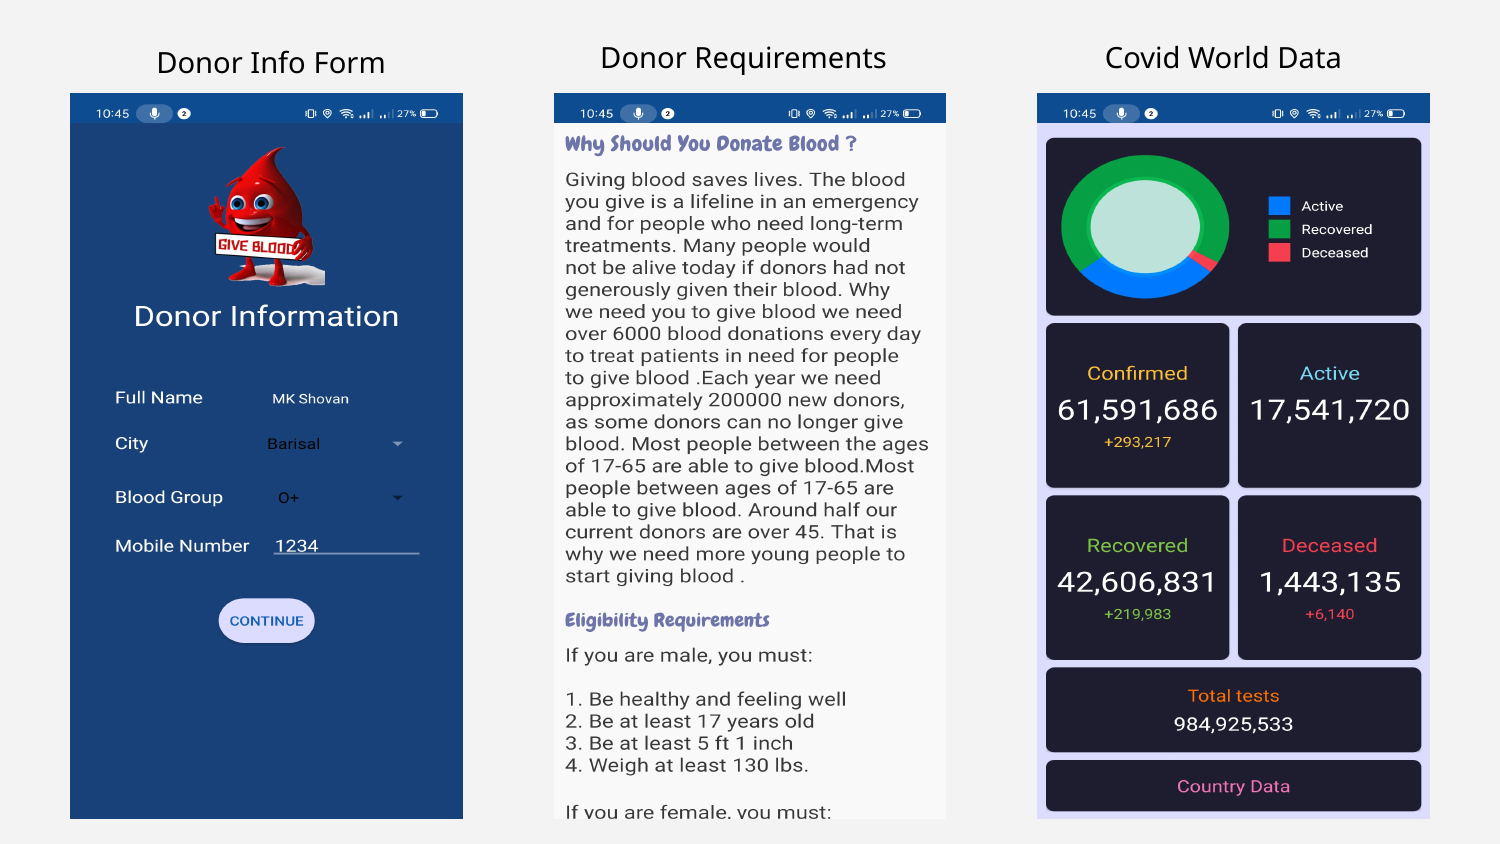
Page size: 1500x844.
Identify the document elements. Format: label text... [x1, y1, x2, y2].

picture [554, 93, 946, 820]
picture [70, 93, 463, 820]
text_box Covid World Data [1017, 24, 1430, 94]
text_box Donor Info Form [65, 29, 477, 98]
text_box Donor Requirements [585, 24, 910, 91]
picture [1037, 93, 1430, 820]
